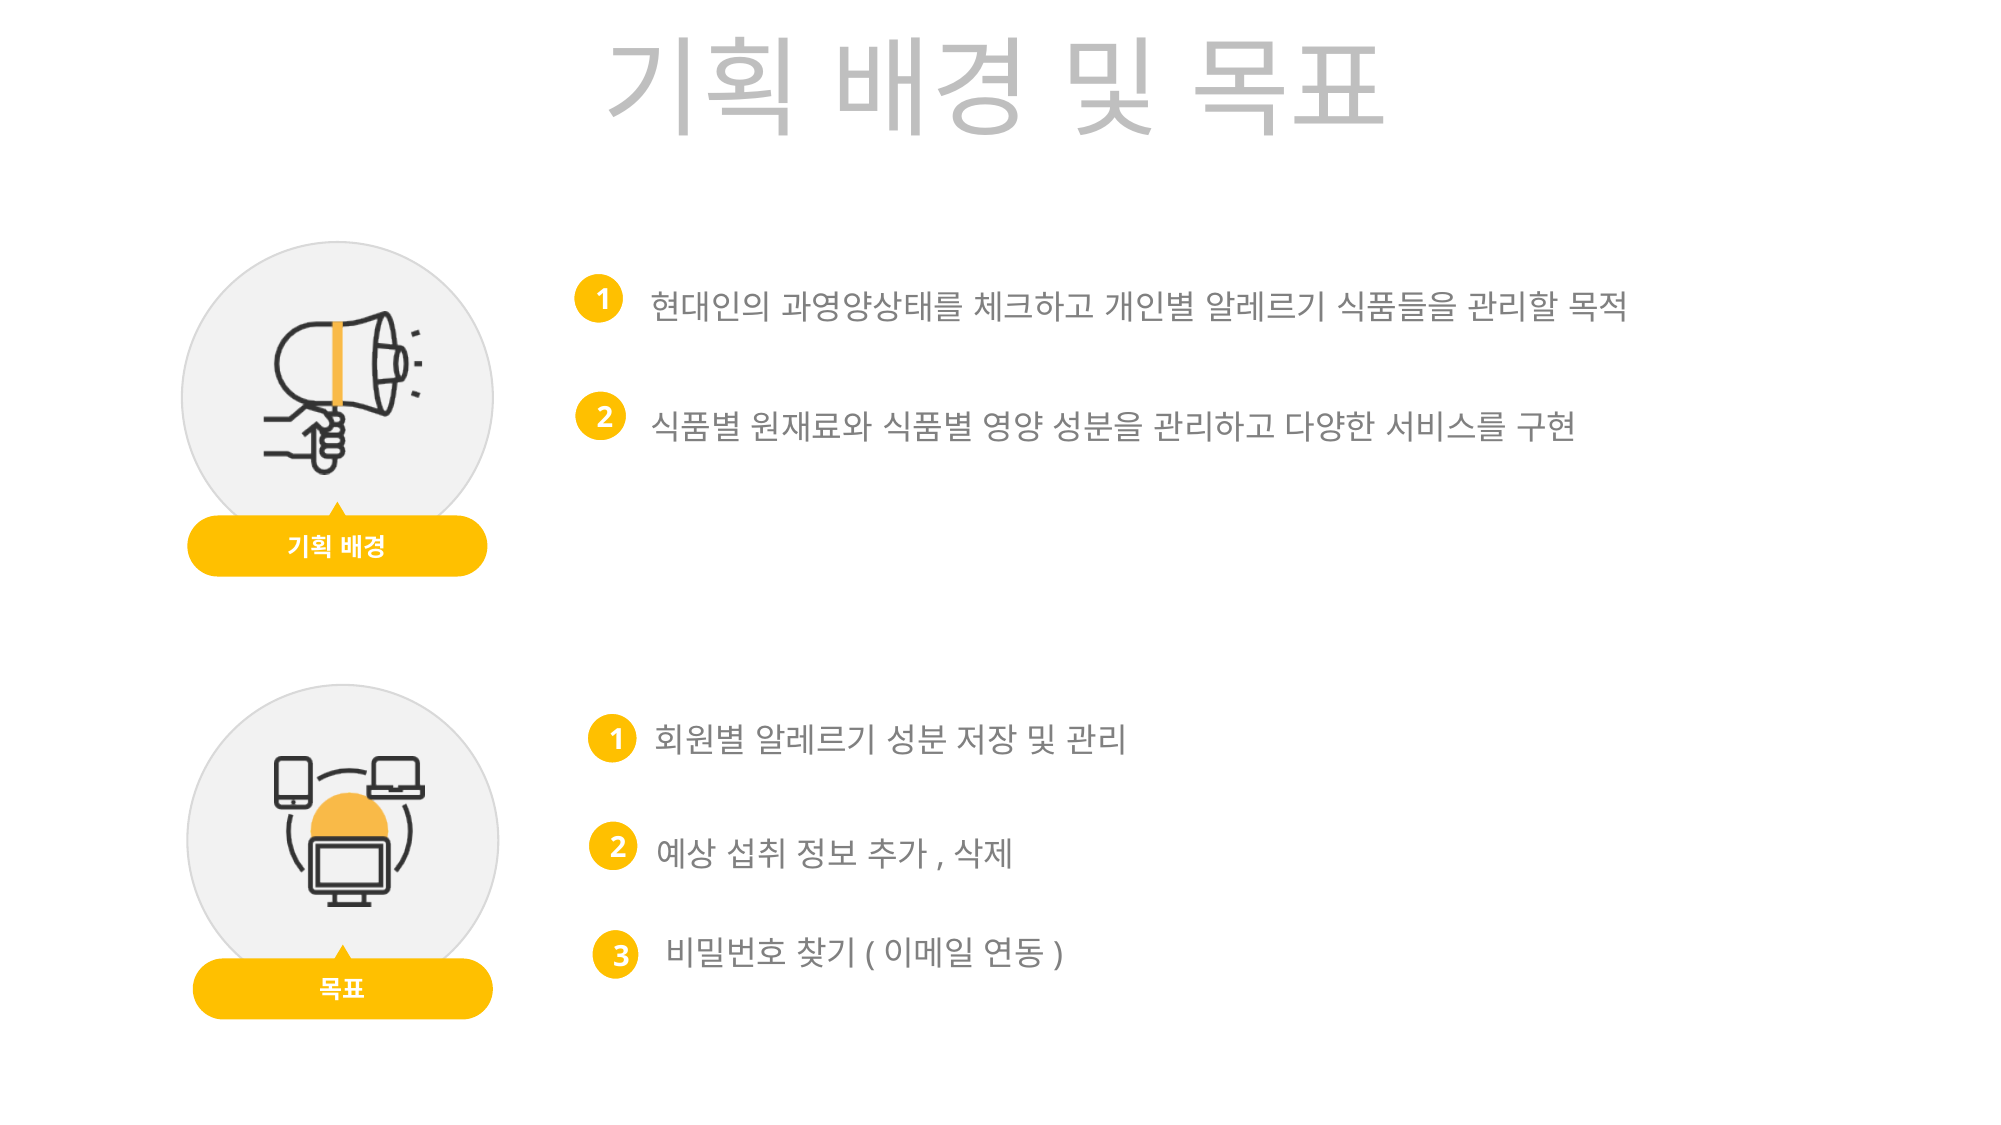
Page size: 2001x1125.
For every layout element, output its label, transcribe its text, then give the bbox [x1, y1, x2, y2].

text_box 3 [590, 928, 641, 981]
text_box 기획 배경 및 목표 [489, 11, 1503, 157]
text_box 회원별 알레르기 성분 저장 및 관리 [639, 692, 1247, 767]
text_box 현대인의 과영양상태를 체크하고 개인별 알레르기 식품들을 관리할 목적 식품별 원재료와 식품별 영양 성분을 관리하고 다양한 서비스를 구현 [609, 258, 1786, 493]
text_box 2 [573, 389, 629, 443]
text_box [186, 683, 500, 944]
text_box 비밀번호 찾기(이메일 연동) [650, 924, 1137, 980]
picture [261, 311, 425, 475]
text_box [192, 944, 493, 1020]
text_box 2 [586, 819, 640, 873]
text_box 1 [585, 711, 639, 765]
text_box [187, 501, 488, 577]
text_box 1 [572, 271, 626, 325]
text_box 예상 섭취 정보 추가,삭제 [641, 805, 1248, 881]
picture [274, 756, 425, 907]
text_box [180, 240, 494, 501]
